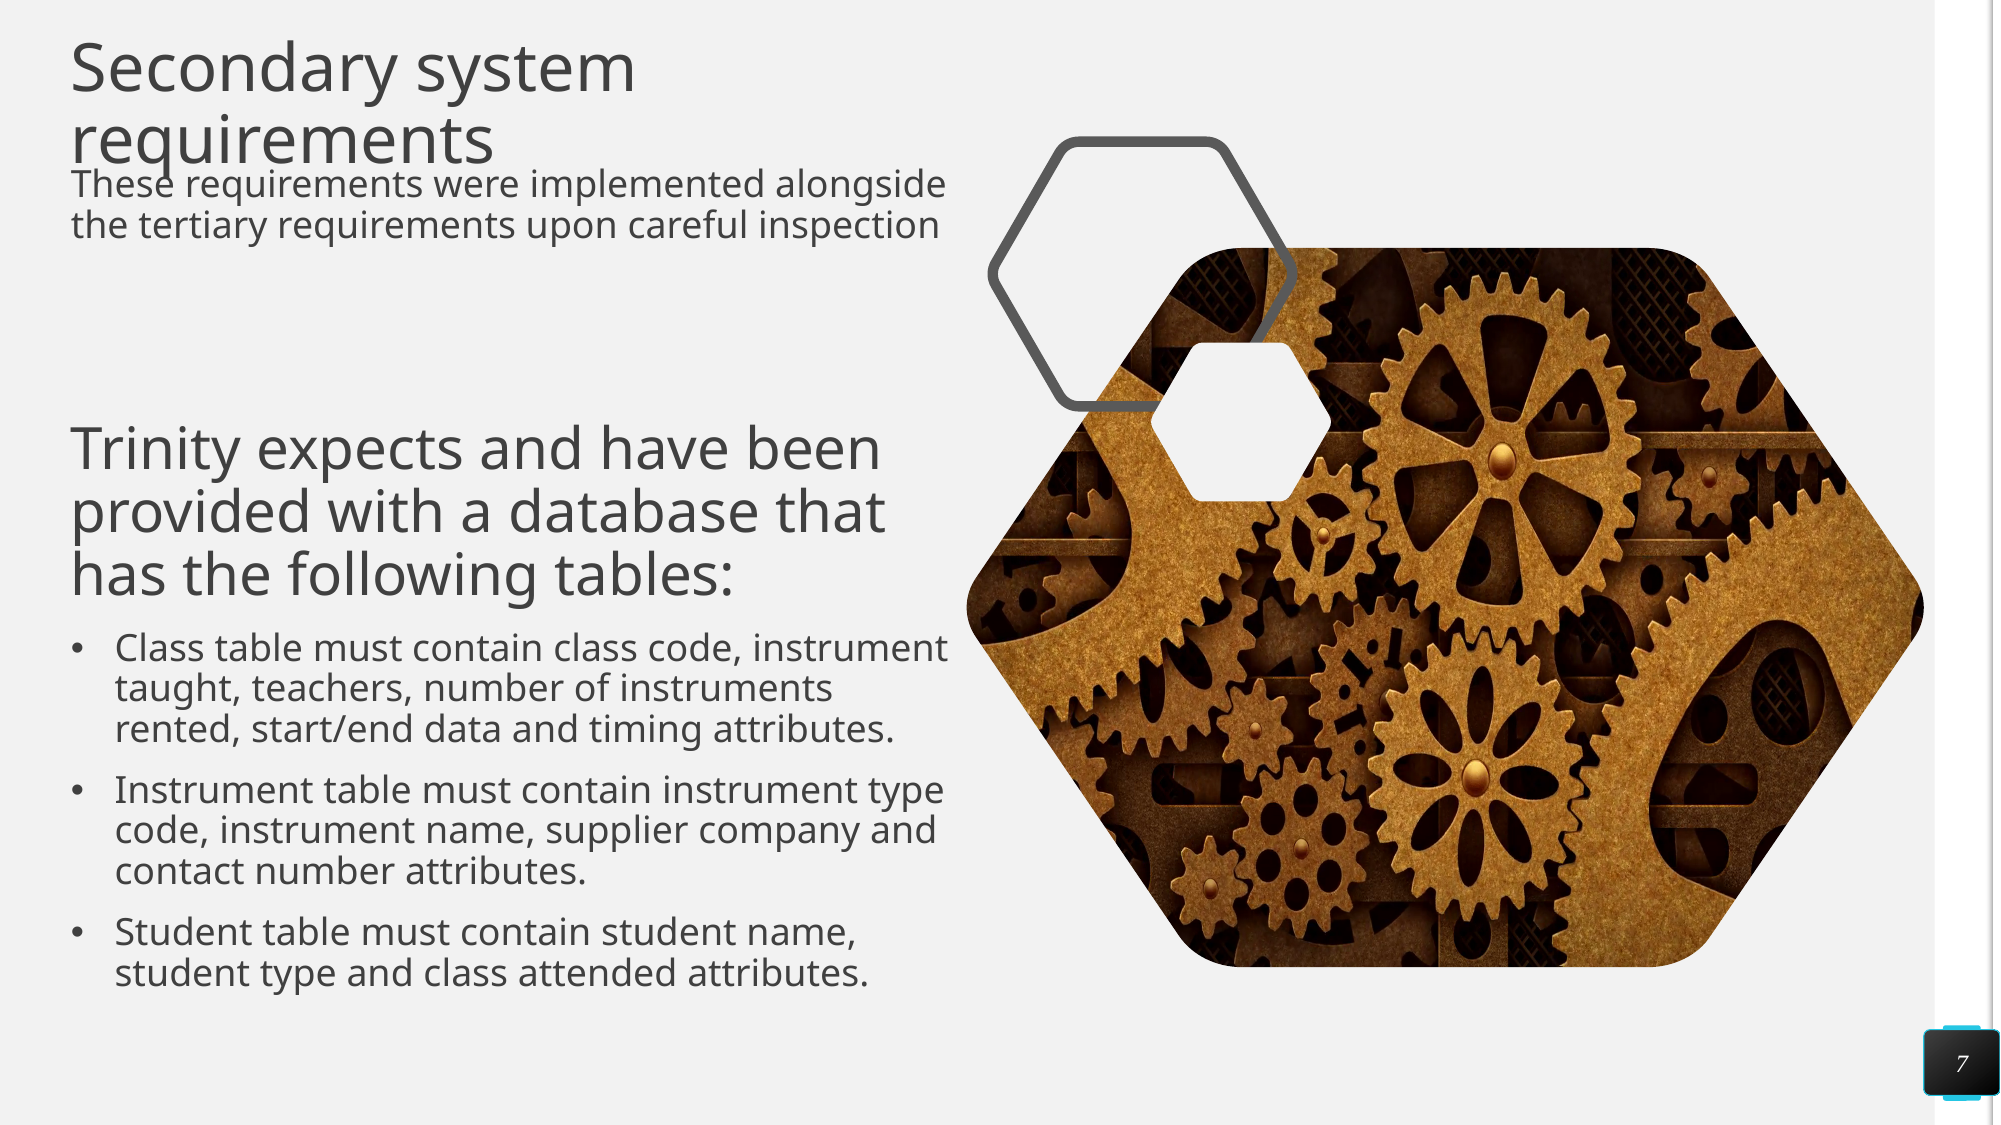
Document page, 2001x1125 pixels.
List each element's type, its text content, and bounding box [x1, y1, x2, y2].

picture [966, 247, 1924, 968]
text_box [1004, 141, 1281, 247]
title Secondary system requirements [70, 70, 969, 142]
list Trinity expects and have been provided with a database that has the following tables: Class table must contain class code, instrument taught, teachers, number of instruments rented, start/end data and timing attributes. Instrument table must contain instrument type code, instrument name, supplier company and contact number attributes. Student table must contain student name, student type and class attended attributes. [70, 419, 969, 1010]
slide_number 7 [1923, 1029, 2000, 1096]
list These requirements were implemented alongside the tertiary requirements upon careful inspection [70, 165, 969, 225]
